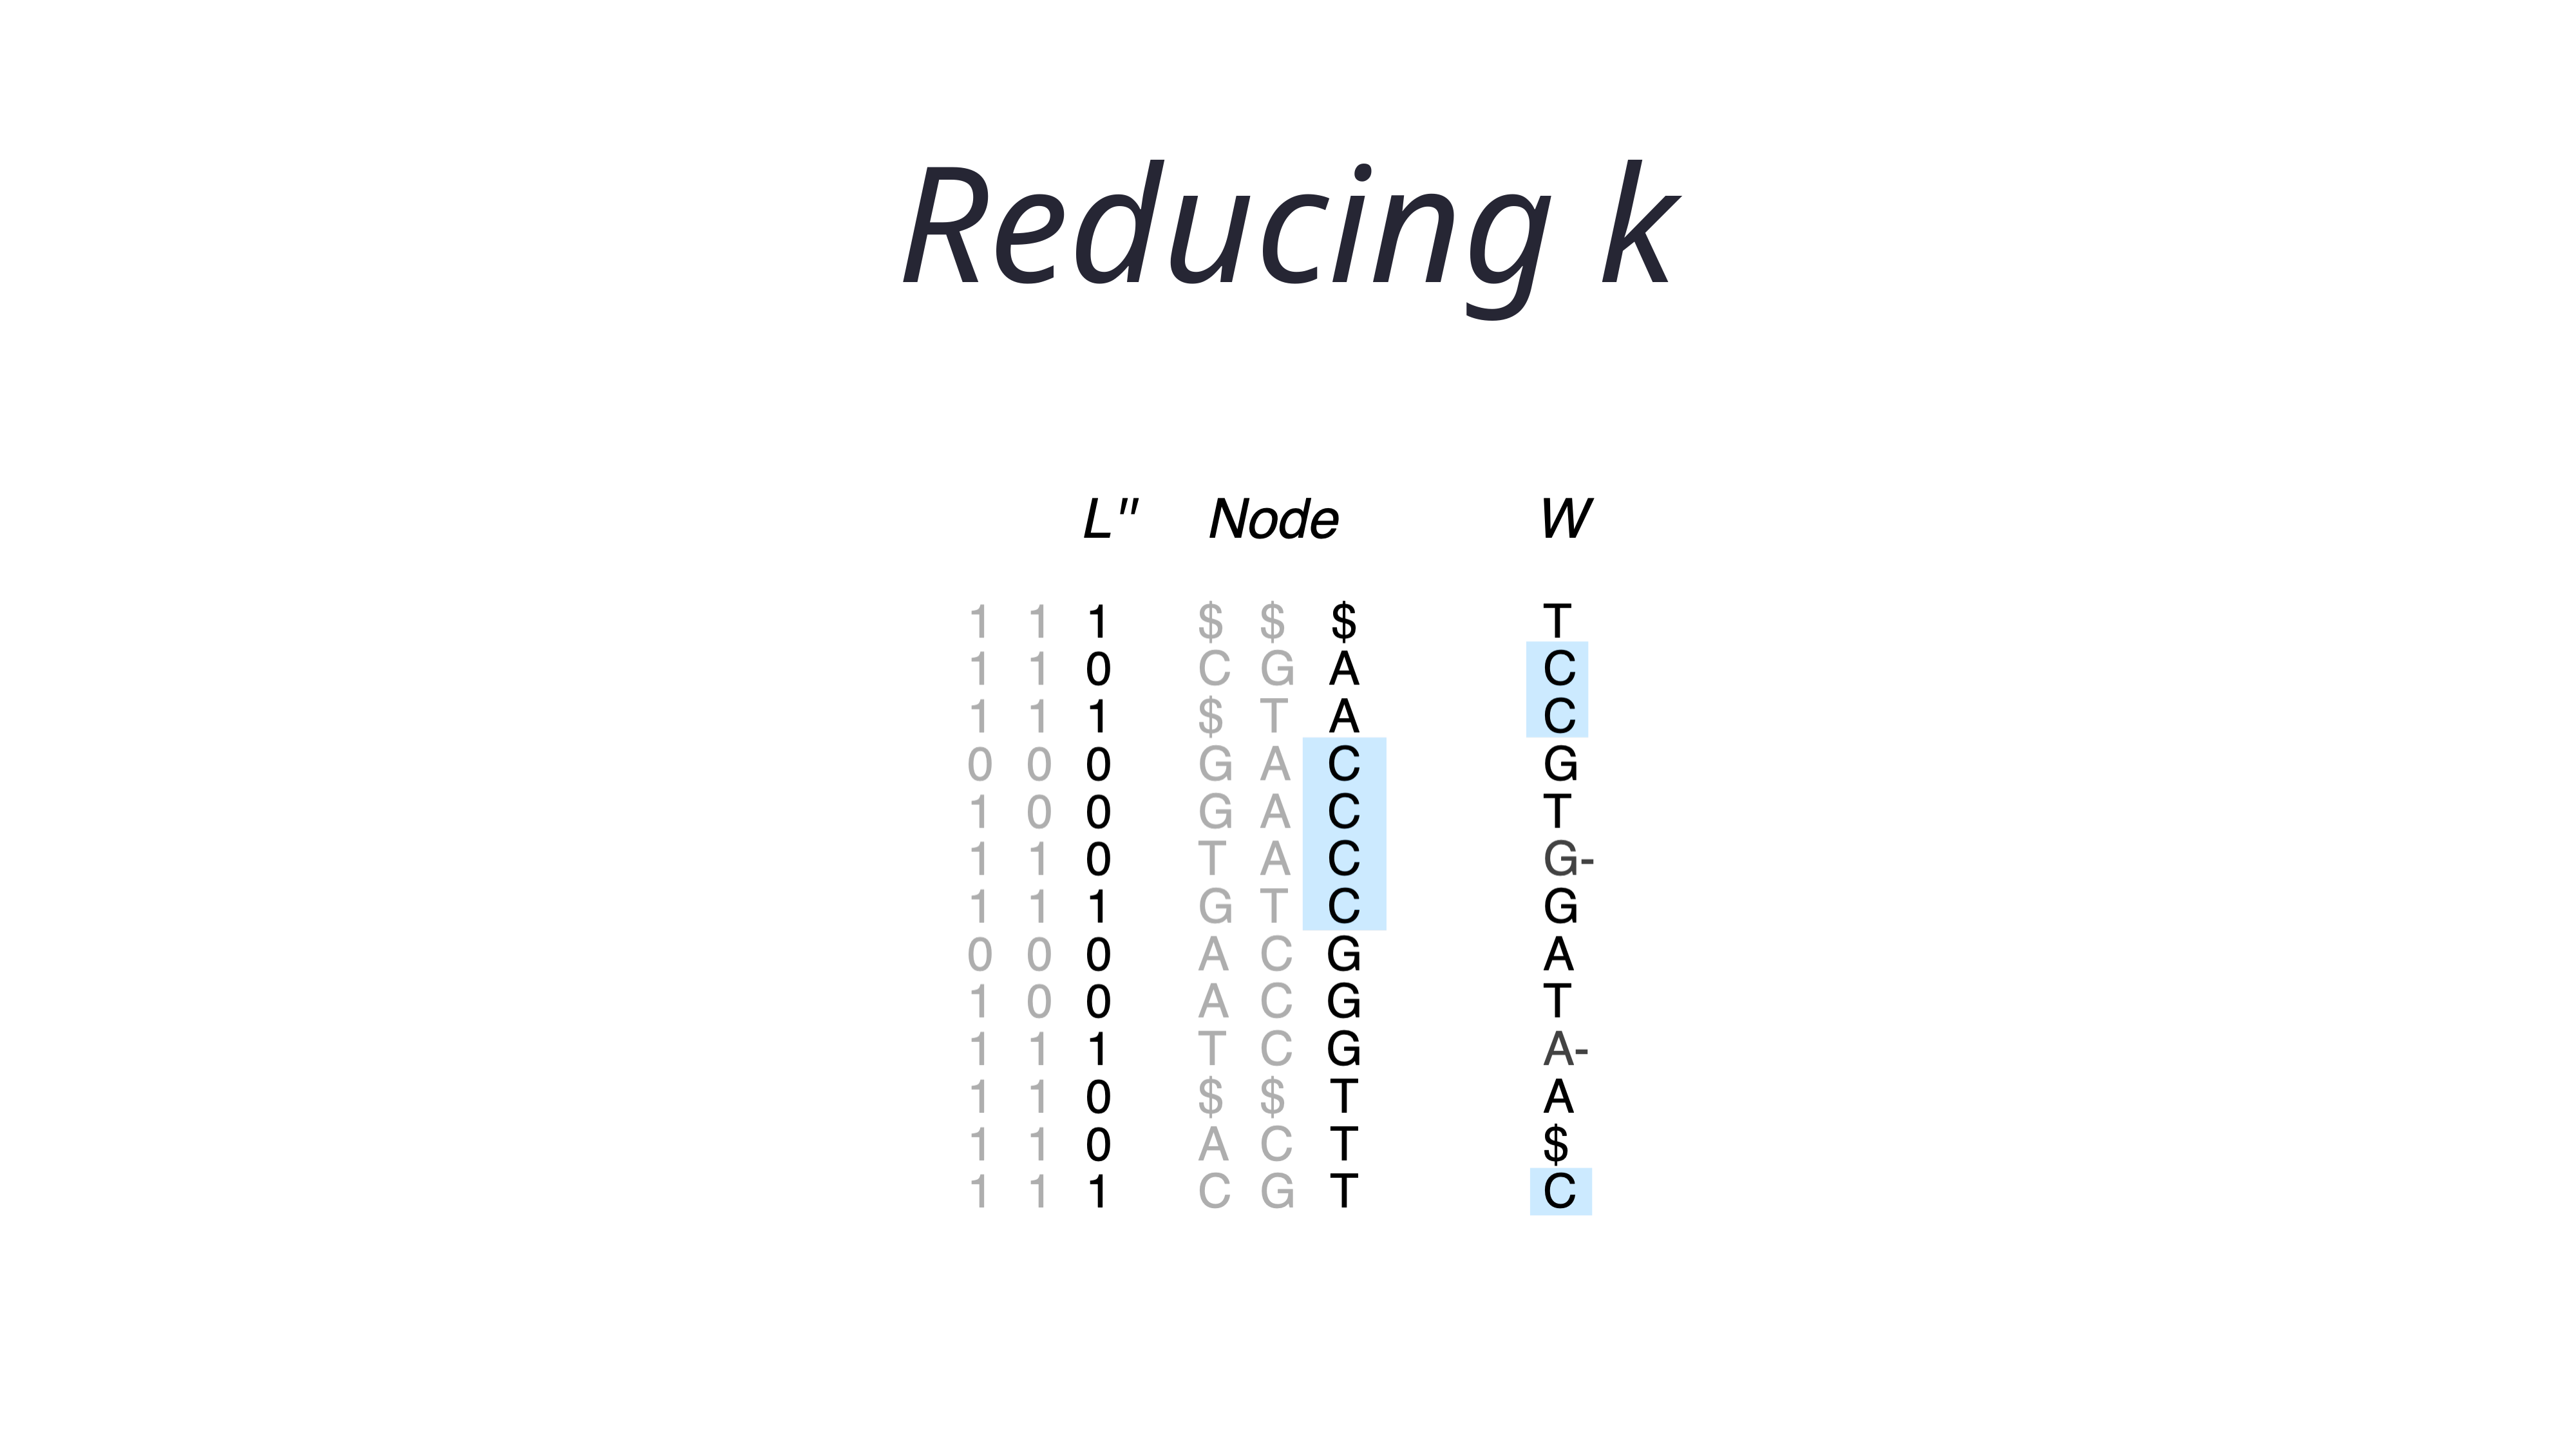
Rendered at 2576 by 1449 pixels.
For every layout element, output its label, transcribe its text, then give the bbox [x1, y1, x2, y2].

picture [948, 482, 1625, 1219]
text_box Reducing k [889, 113, 1686, 322]
